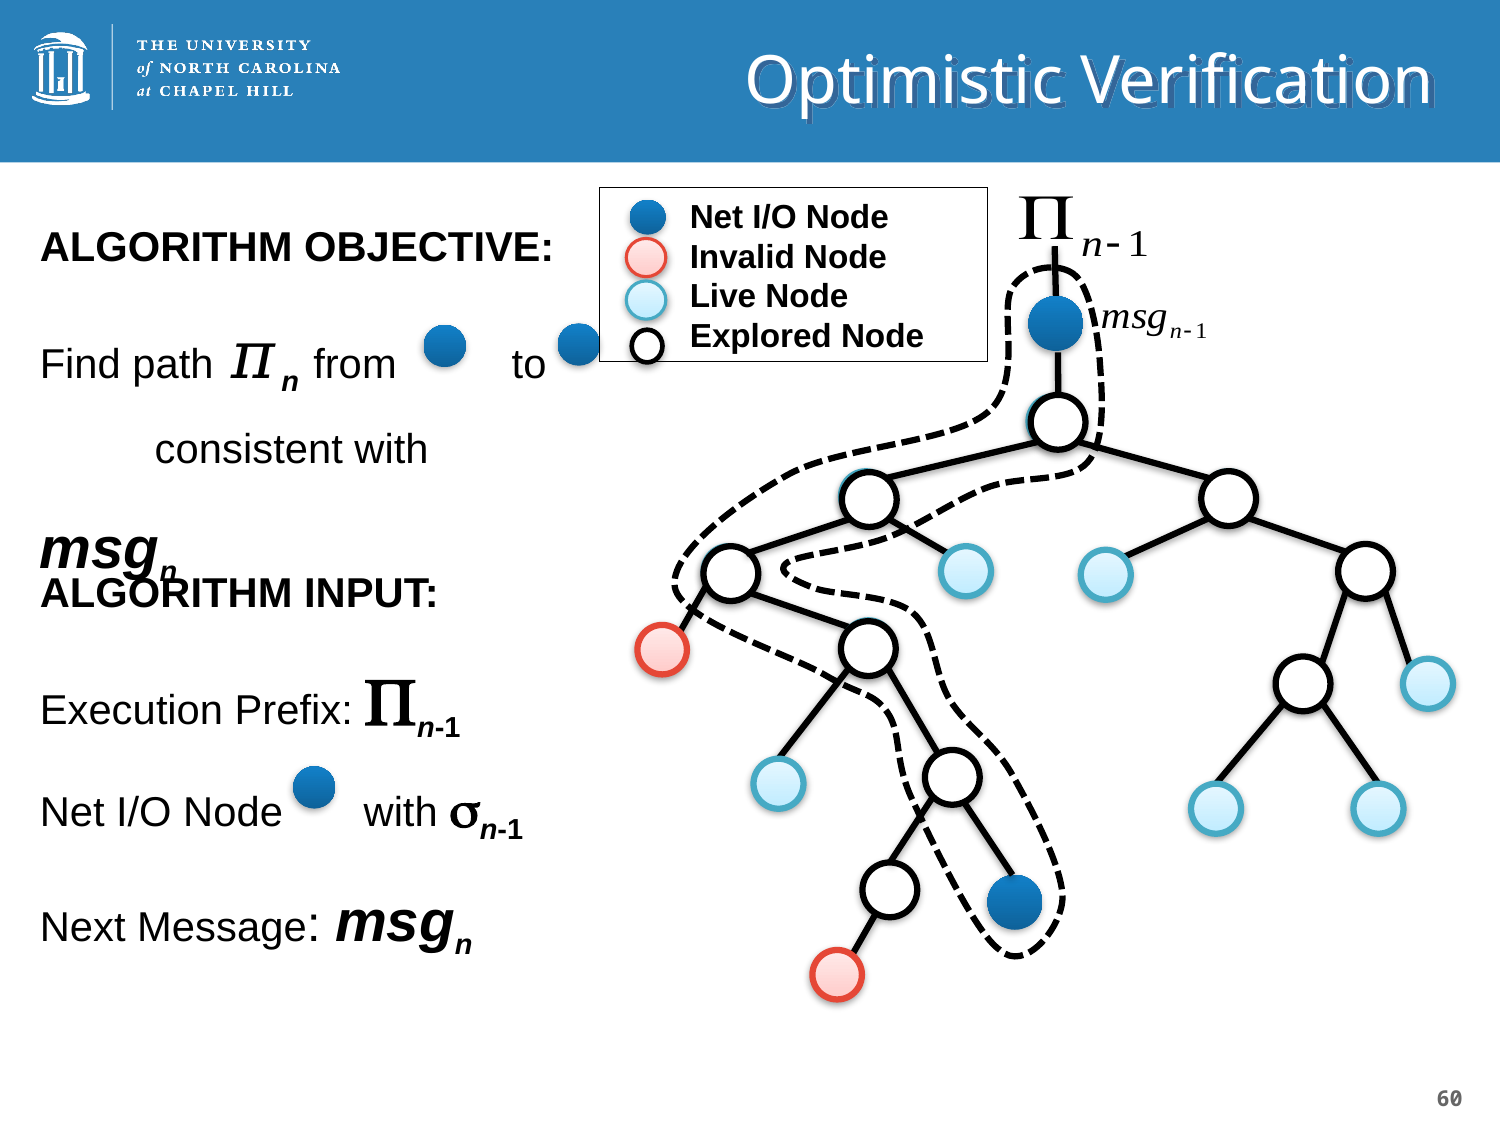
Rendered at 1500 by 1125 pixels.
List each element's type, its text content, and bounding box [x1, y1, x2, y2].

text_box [889, 796, 934, 863]
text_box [1320, 590, 1347, 666]
text_box [940, 545, 992, 597]
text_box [887, 667, 942, 759]
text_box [888, 518, 949, 554]
text_box [672, 445, 995, 706]
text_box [778, 667, 850, 759]
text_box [883, 441, 1039, 479]
text_box [1275, 656, 1331, 712]
picture [32, 24, 340, 110]
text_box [750, 592, 851, 628]
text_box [962, 799, 1013, 876]
text_box [862, 863, 918, 918]
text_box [1094, 290, 1213, 349]
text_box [1006, 174, 1158, 273]
text_box [1201, 471, 1257, 527]
text_box [752, 758, 805, 810]
text_box [631, 329, 663, 363]
text_box [811, 949, 863, 1001]
text_box [899, 687, 1065, 959]
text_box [1247, 517, 1349, 553]
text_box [1322, 703, 1379, 784]
text_box [1352, 783, 1405, 835]
text_box [1190, 783, 1242, 835]
text_box [636, 624, 688, 676]
text_box [913, 282, 1104, 480]
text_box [1077, 441, 1212, 479]
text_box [849, 912, 877, 959]
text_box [1384, 590, 1411, 667]
text_box [1080, 548, 1132, 601]
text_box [679, 585, 707, 633]
text_box [625, 280, 667, 320]
text_box [1402, 657, 1454, 710]
title Optimistic Verification [374, 19, 1451, 146]
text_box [24, 532, 601, 943]
text_box [629, 200, 666, 235]
text_box [1338, 543, 1393, 599]
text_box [745, 518, 851, 554]
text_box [24, 187, 601, 506]
text_box Net I/O Node Invalid Node Live Node Explored Node [601, 187, 988, 362]
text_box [1215, 703, 1284, 784]
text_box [1123, 517, 1210, 558]
text_box [625, 237, 667, 278]
